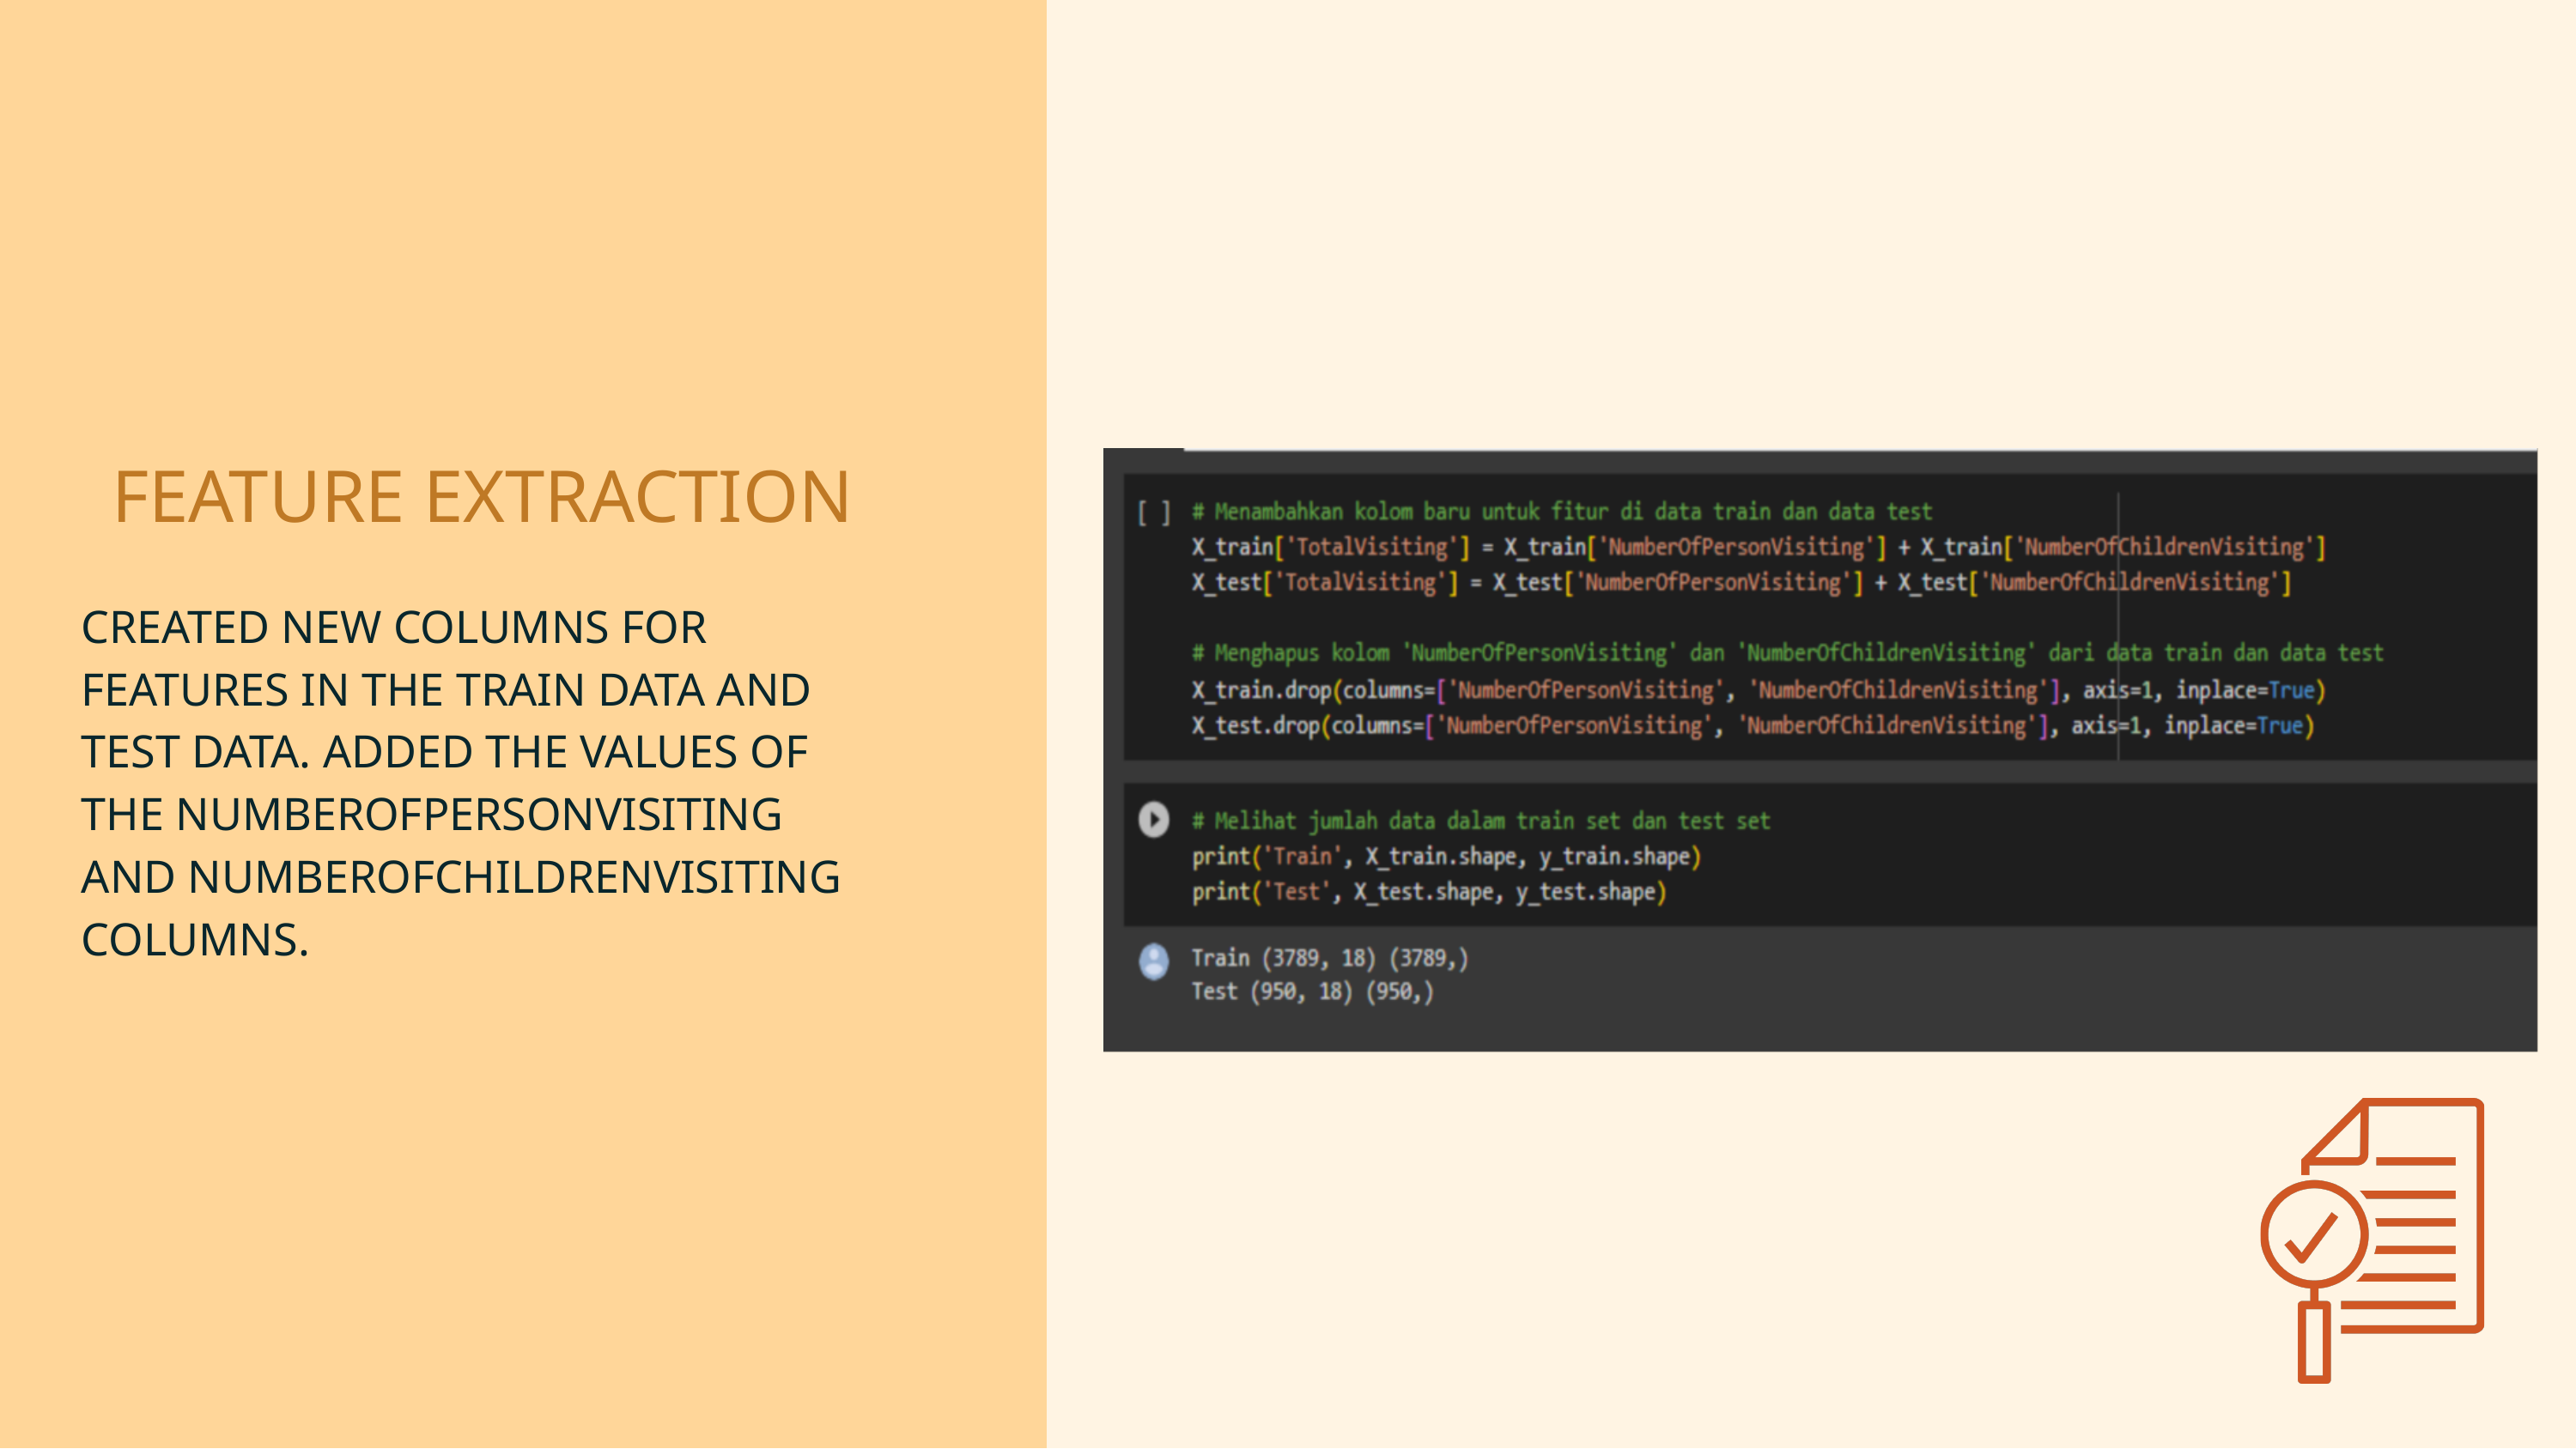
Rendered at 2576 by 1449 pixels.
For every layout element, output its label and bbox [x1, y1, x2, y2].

text_box [0, 0, 1048, 1449]
text_box [1048, 0, 2576, 1449]
